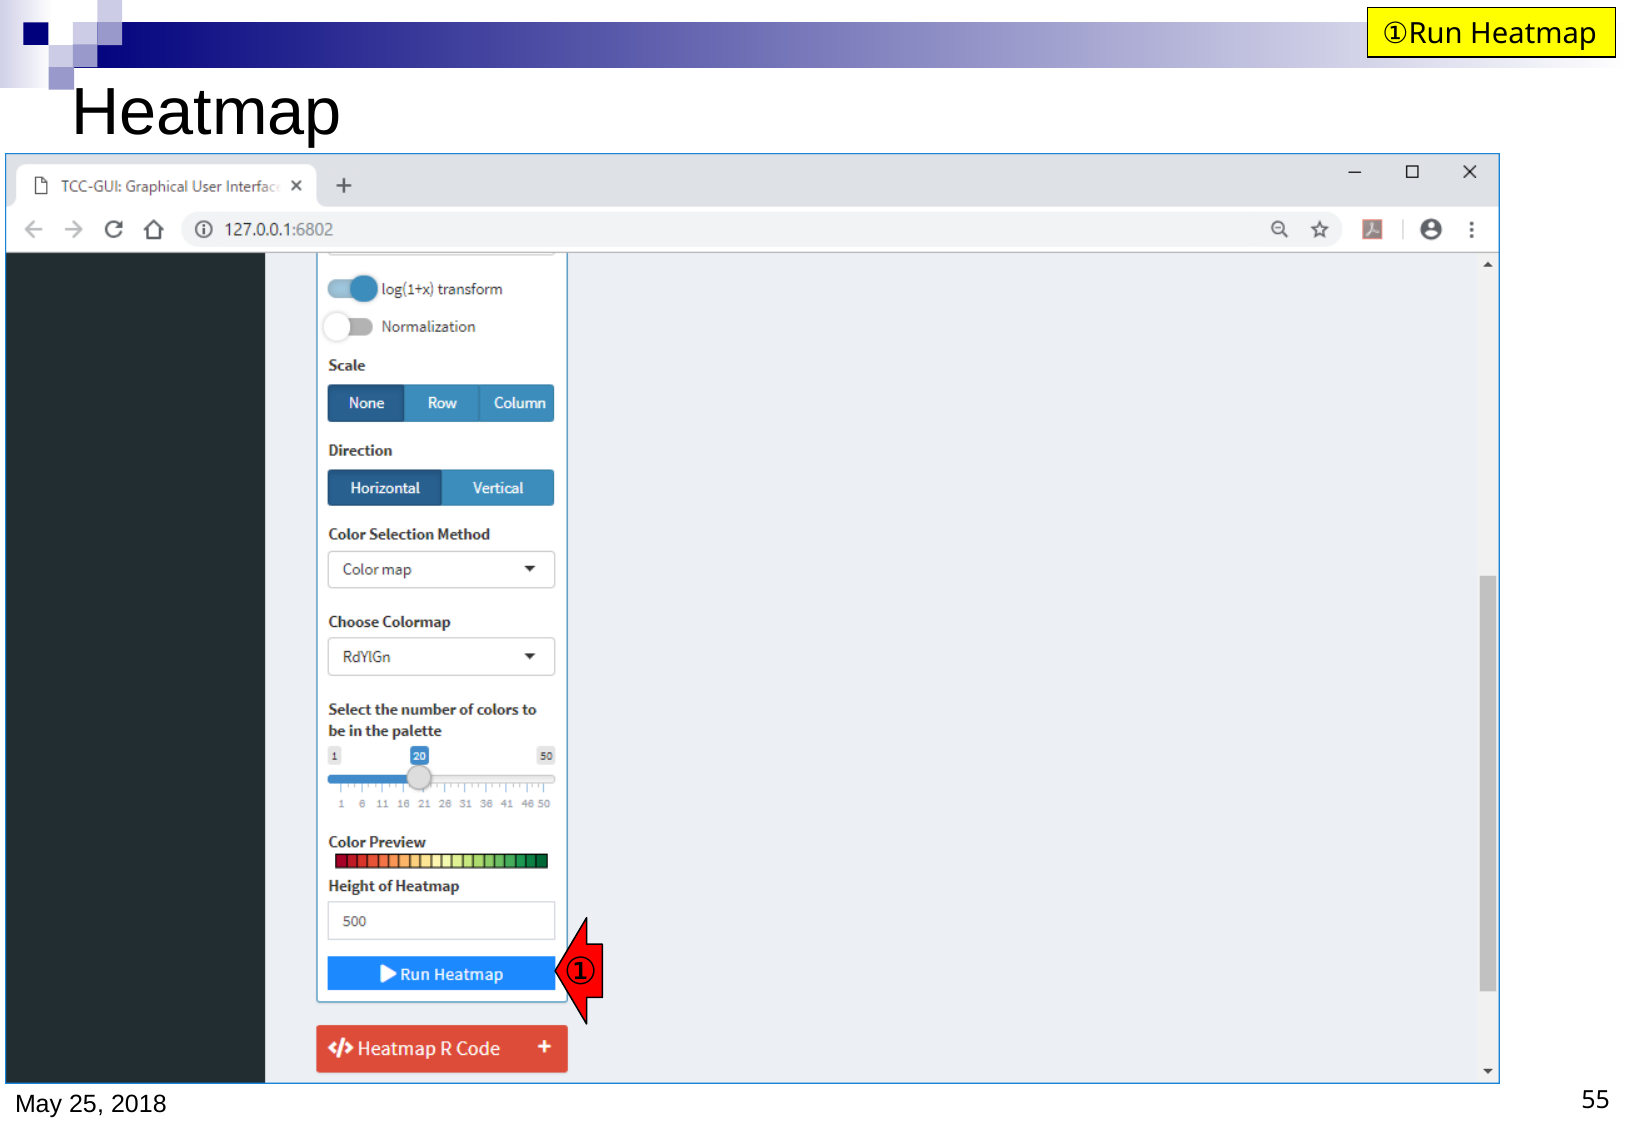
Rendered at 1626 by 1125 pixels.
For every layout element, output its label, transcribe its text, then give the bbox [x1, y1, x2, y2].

picture [5, 153, 1500, 1084]
slide_number 55 [1245, 1049, 1625, 1125]
title Heatmap [56, 30, 955, 151]
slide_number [0, 1082, 423, 1125]
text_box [548, 917, 621, 1025]
text_box ①Run Heatmap [1367, 7, 1616, 58]
